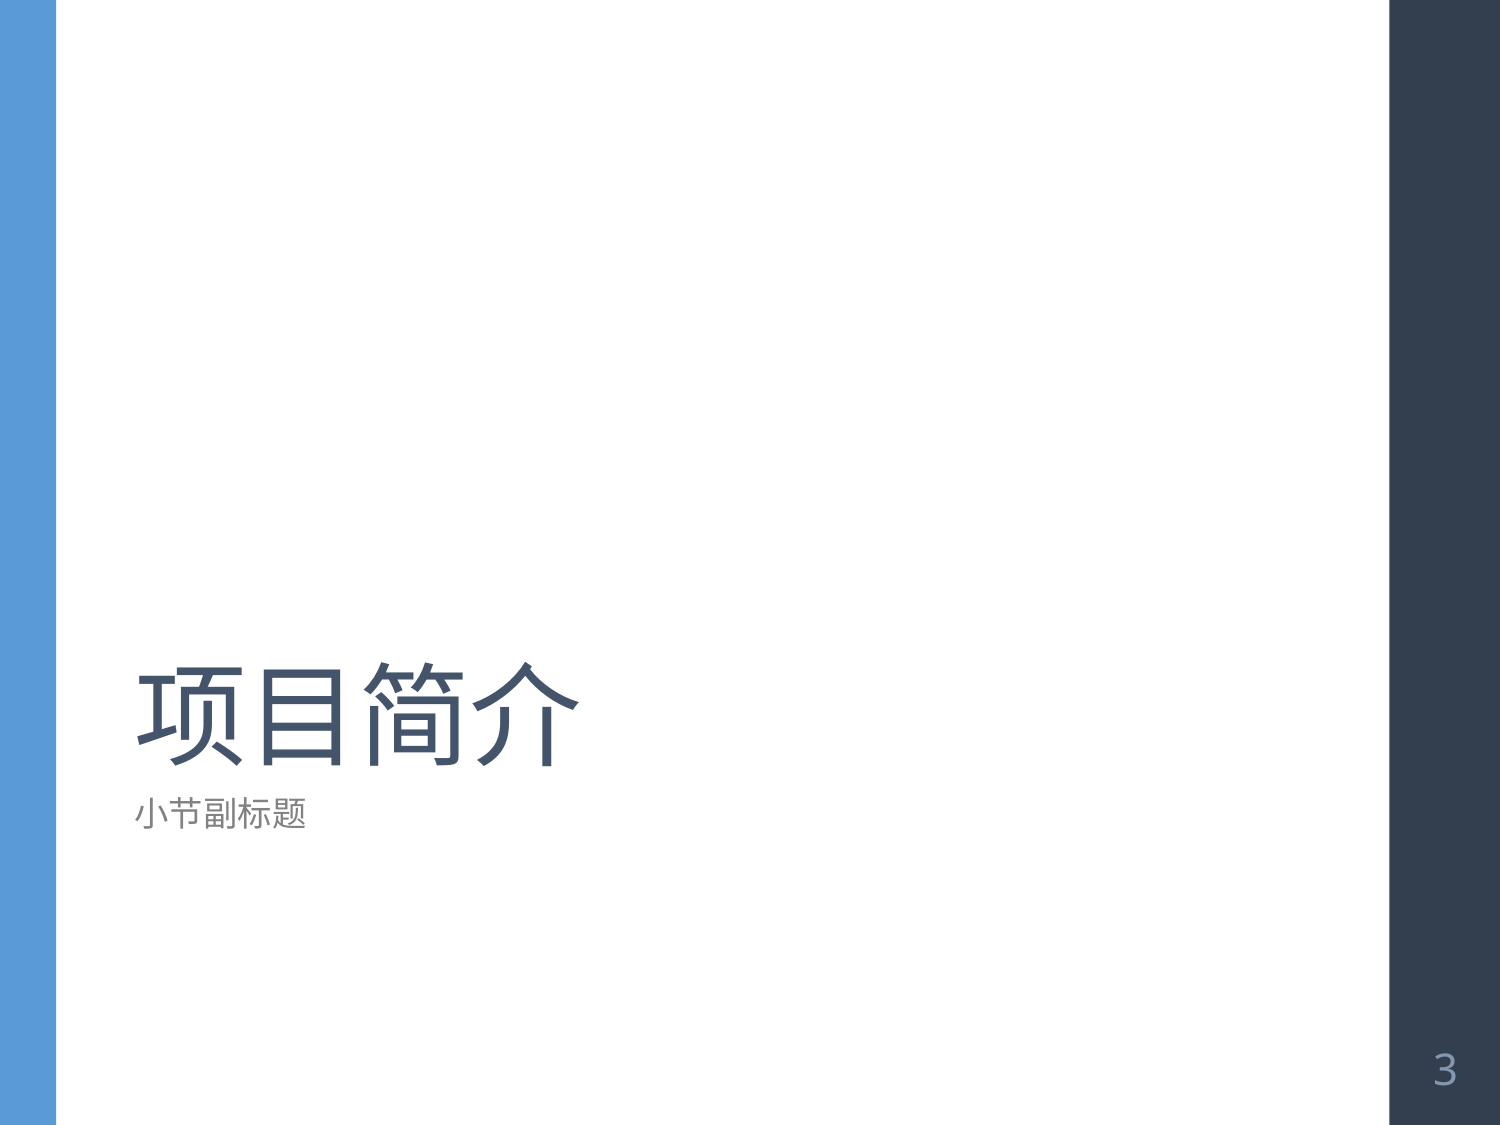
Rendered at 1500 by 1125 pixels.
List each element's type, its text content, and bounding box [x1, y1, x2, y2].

slide_number 3 [1389, 1022, 1500, 1120]
list 小节副标题 [119, 787, 1314, 1065]
title 项目简介 [119, 124, 1314, 787]
